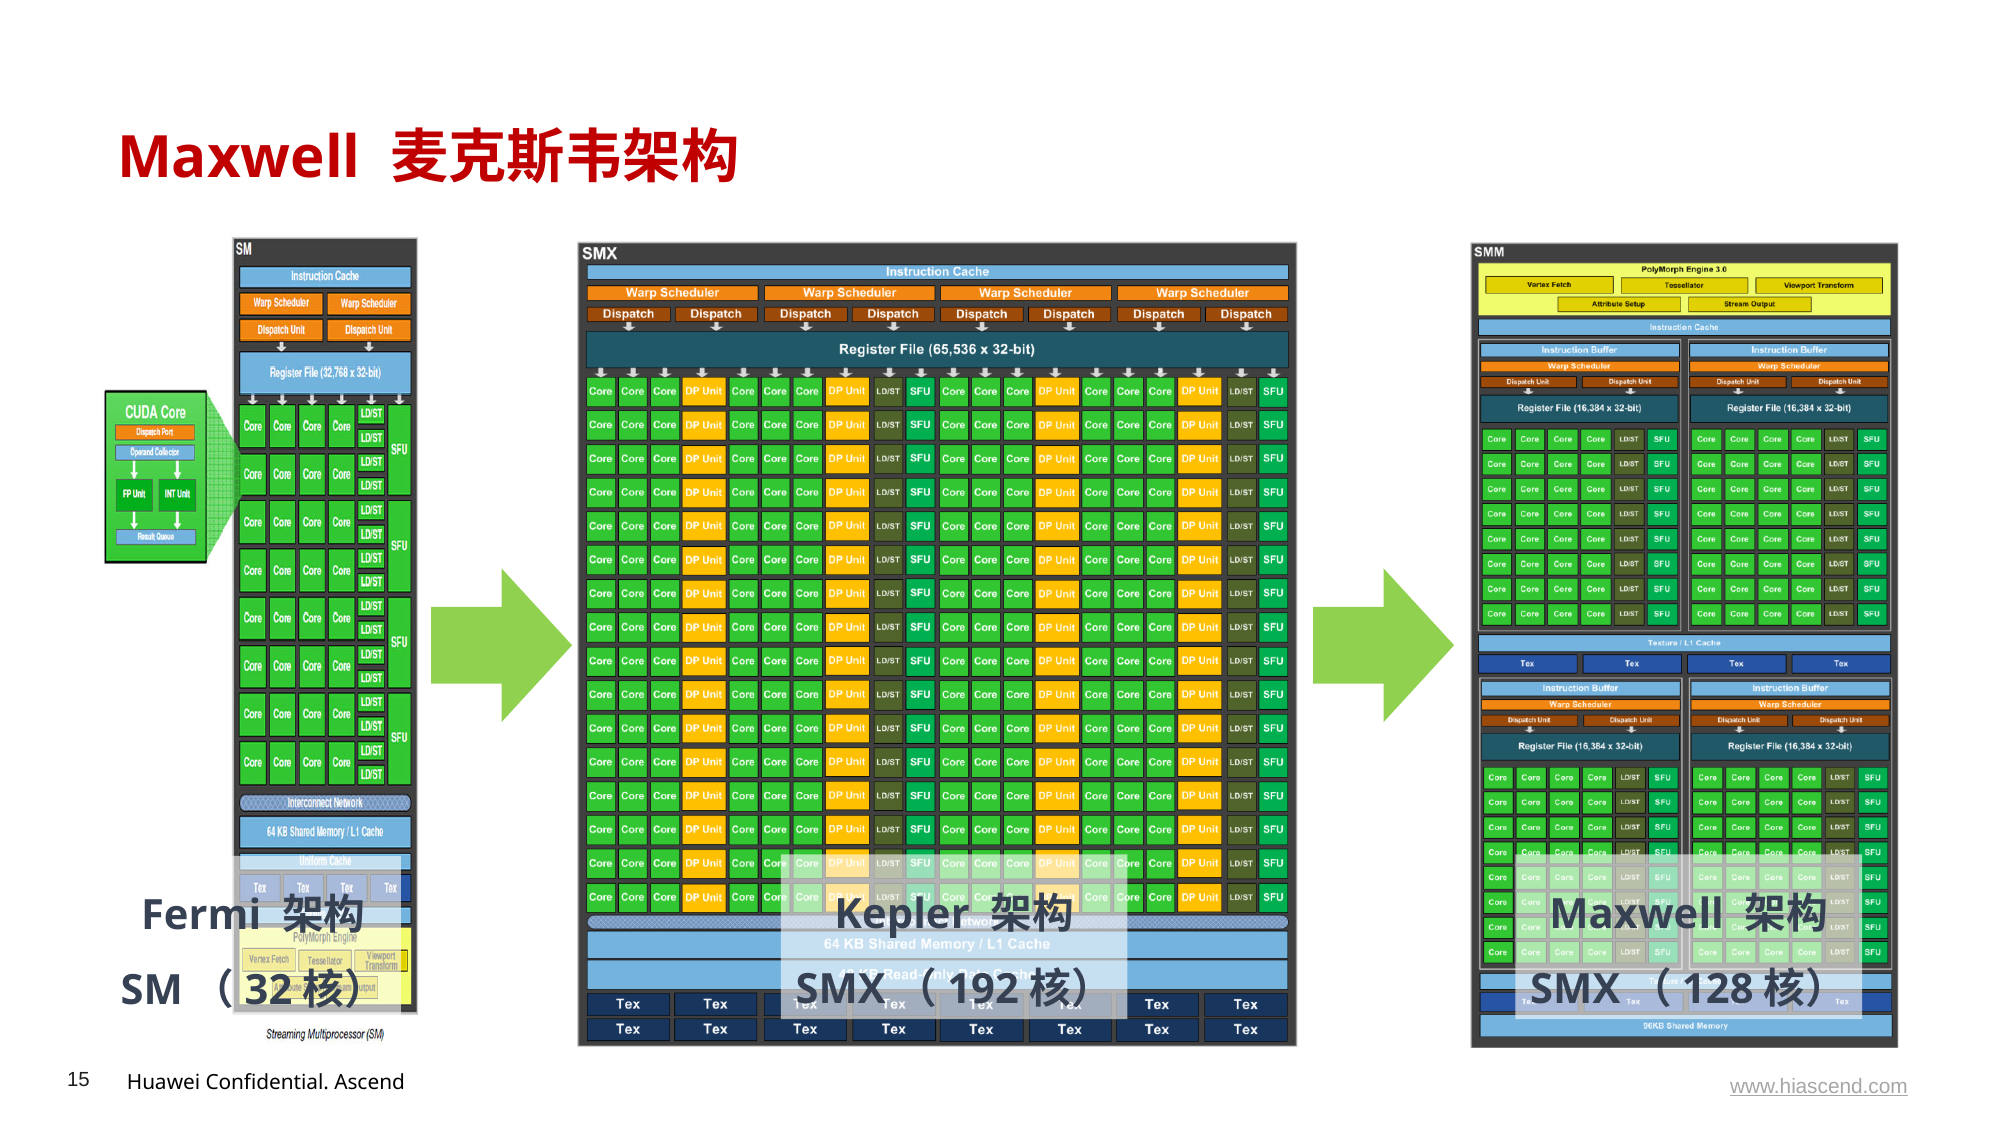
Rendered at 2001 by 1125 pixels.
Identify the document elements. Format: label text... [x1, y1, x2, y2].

text_box [1313, 568, 1455, 723]
title Maxwell 麦克斯韦架构 [102, 111, 1901, 209]
text_box [431, 568, 552, 723]
picture [1470, 242, 1899, 1048]
picture [557, 232, 1306, 1048]
picture [102, 231, 422, 1050]
